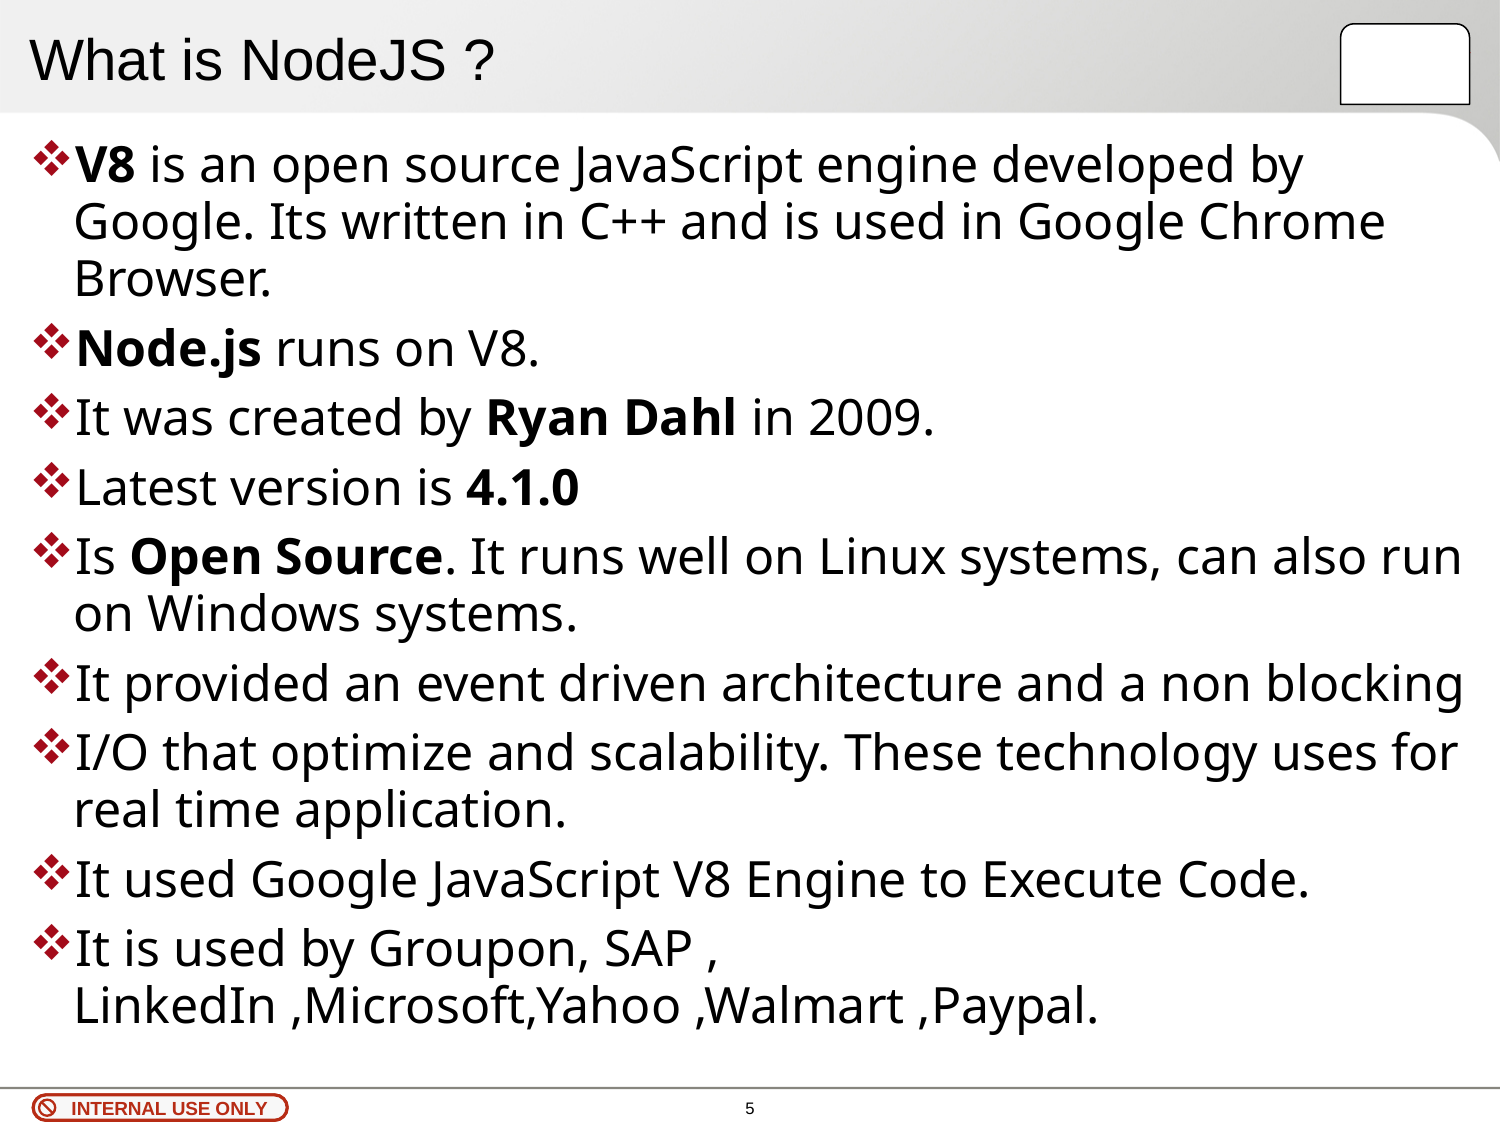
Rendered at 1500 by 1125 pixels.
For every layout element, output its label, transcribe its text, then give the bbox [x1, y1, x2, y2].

title What is NodeJS ? [29, 0, 1319, 115]
picture [0, 0, 1500, 176]
list V8 is an open source JavaScript engine developed by Google. Its written in C++ and is used in Google Chrome Browser. Node.js runs on V8. It was created by Ryan Dahl in 2009. Latest version is 4.1.0 Is Open Source. It runs well on Linux systems, can also run on Windows systems. It provided an event driven architecture and a non blocking I/O that optimize and scalability. These technology uses for real time application. It used Google JavaScript V8 Engine to Execute Code. It is used by Groupon, SAP , LinkedIn ,Microsoft,Yahoo ,Walmart ,Paypal. [29, 137, 1471, 1059]
